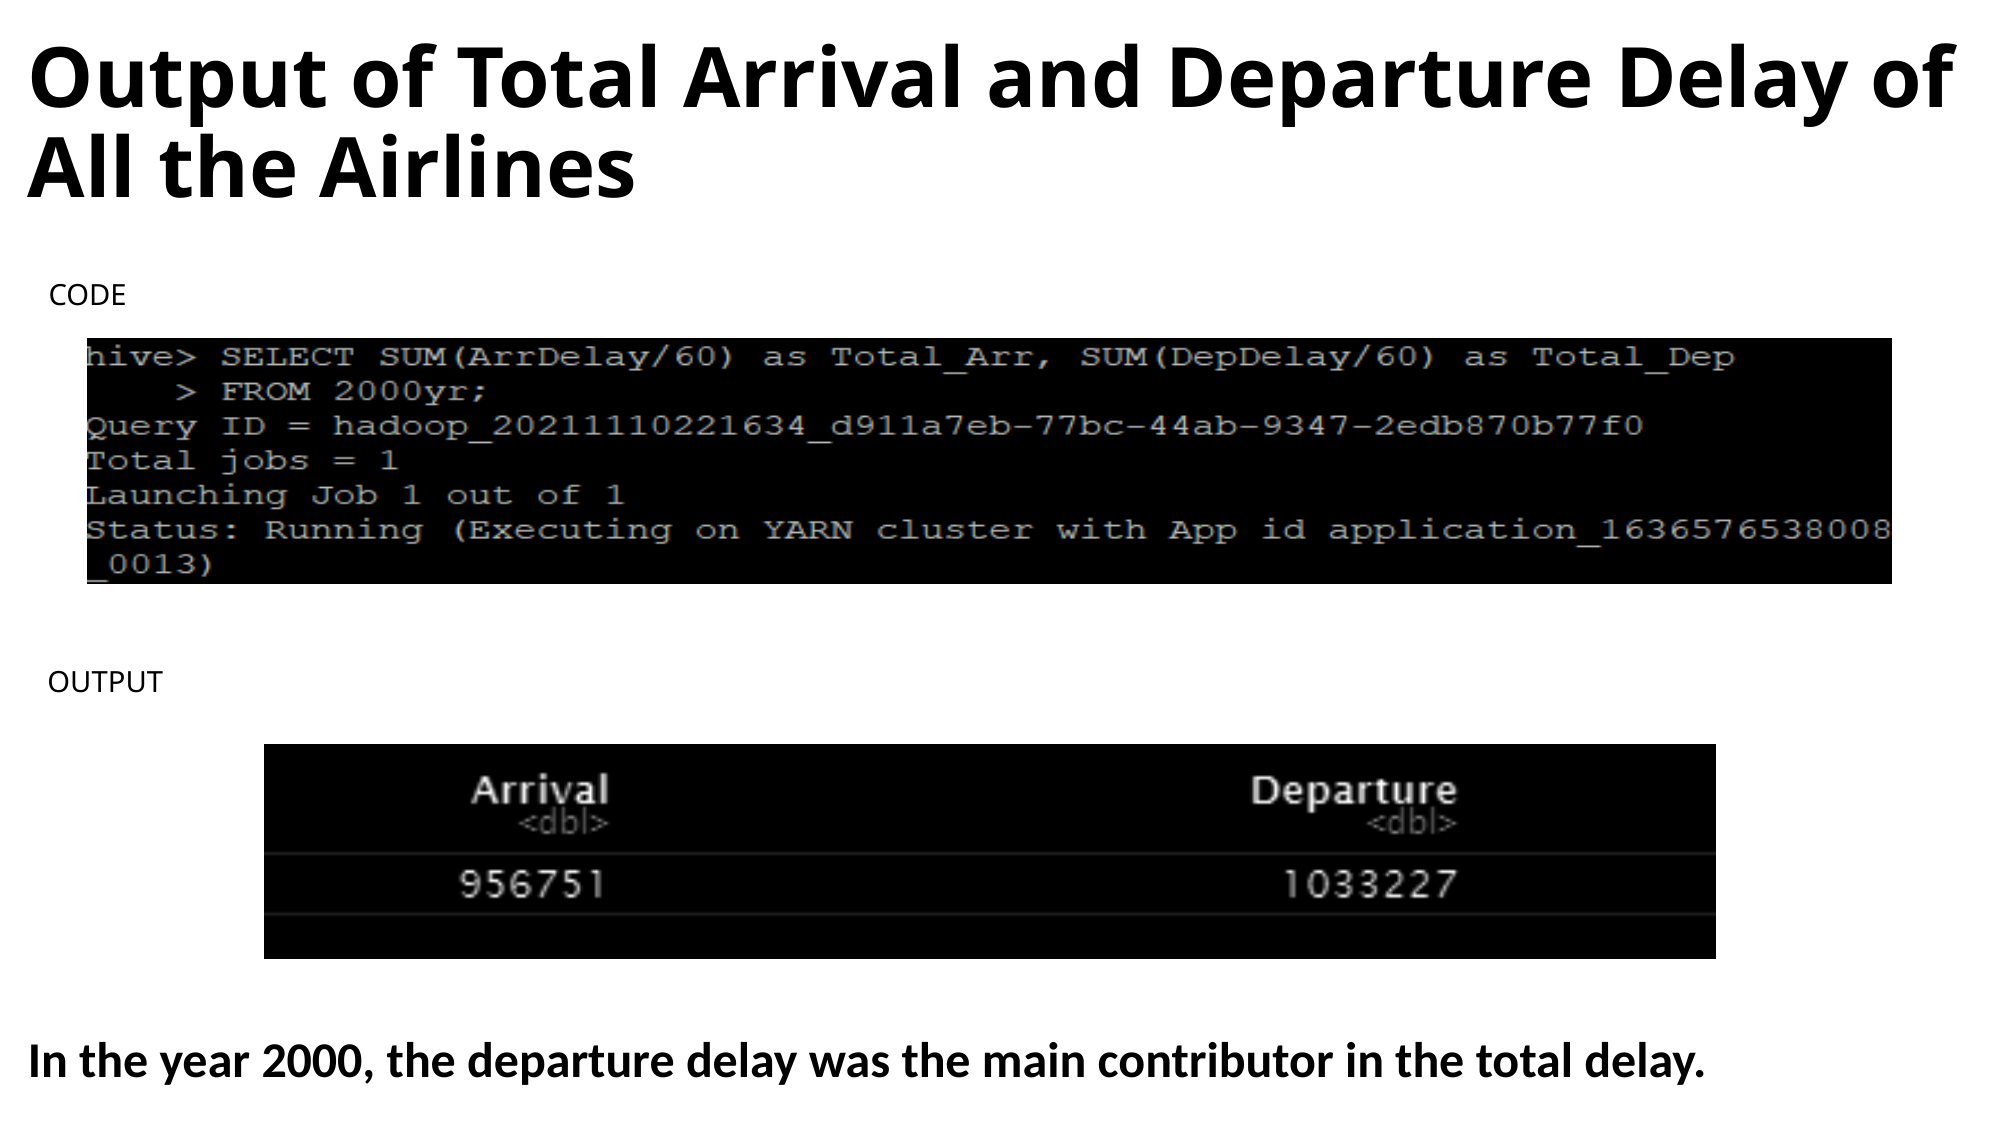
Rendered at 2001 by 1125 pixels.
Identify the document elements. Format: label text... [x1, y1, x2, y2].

title Output of Total Arrival and Departure Delay of All the Airlines [12, 0, 2000, 224]
picture [87, 338, 1892, 584]
text_box OUTPUT [47, 663, 164, 699]
picture [264, 744, 1716, 959]
text_box CODE [48, 275, 127, 311]
text_box In the year 2000, the departure delay was the main contributor in the total delay. [13, 990, 1967, 1096]
